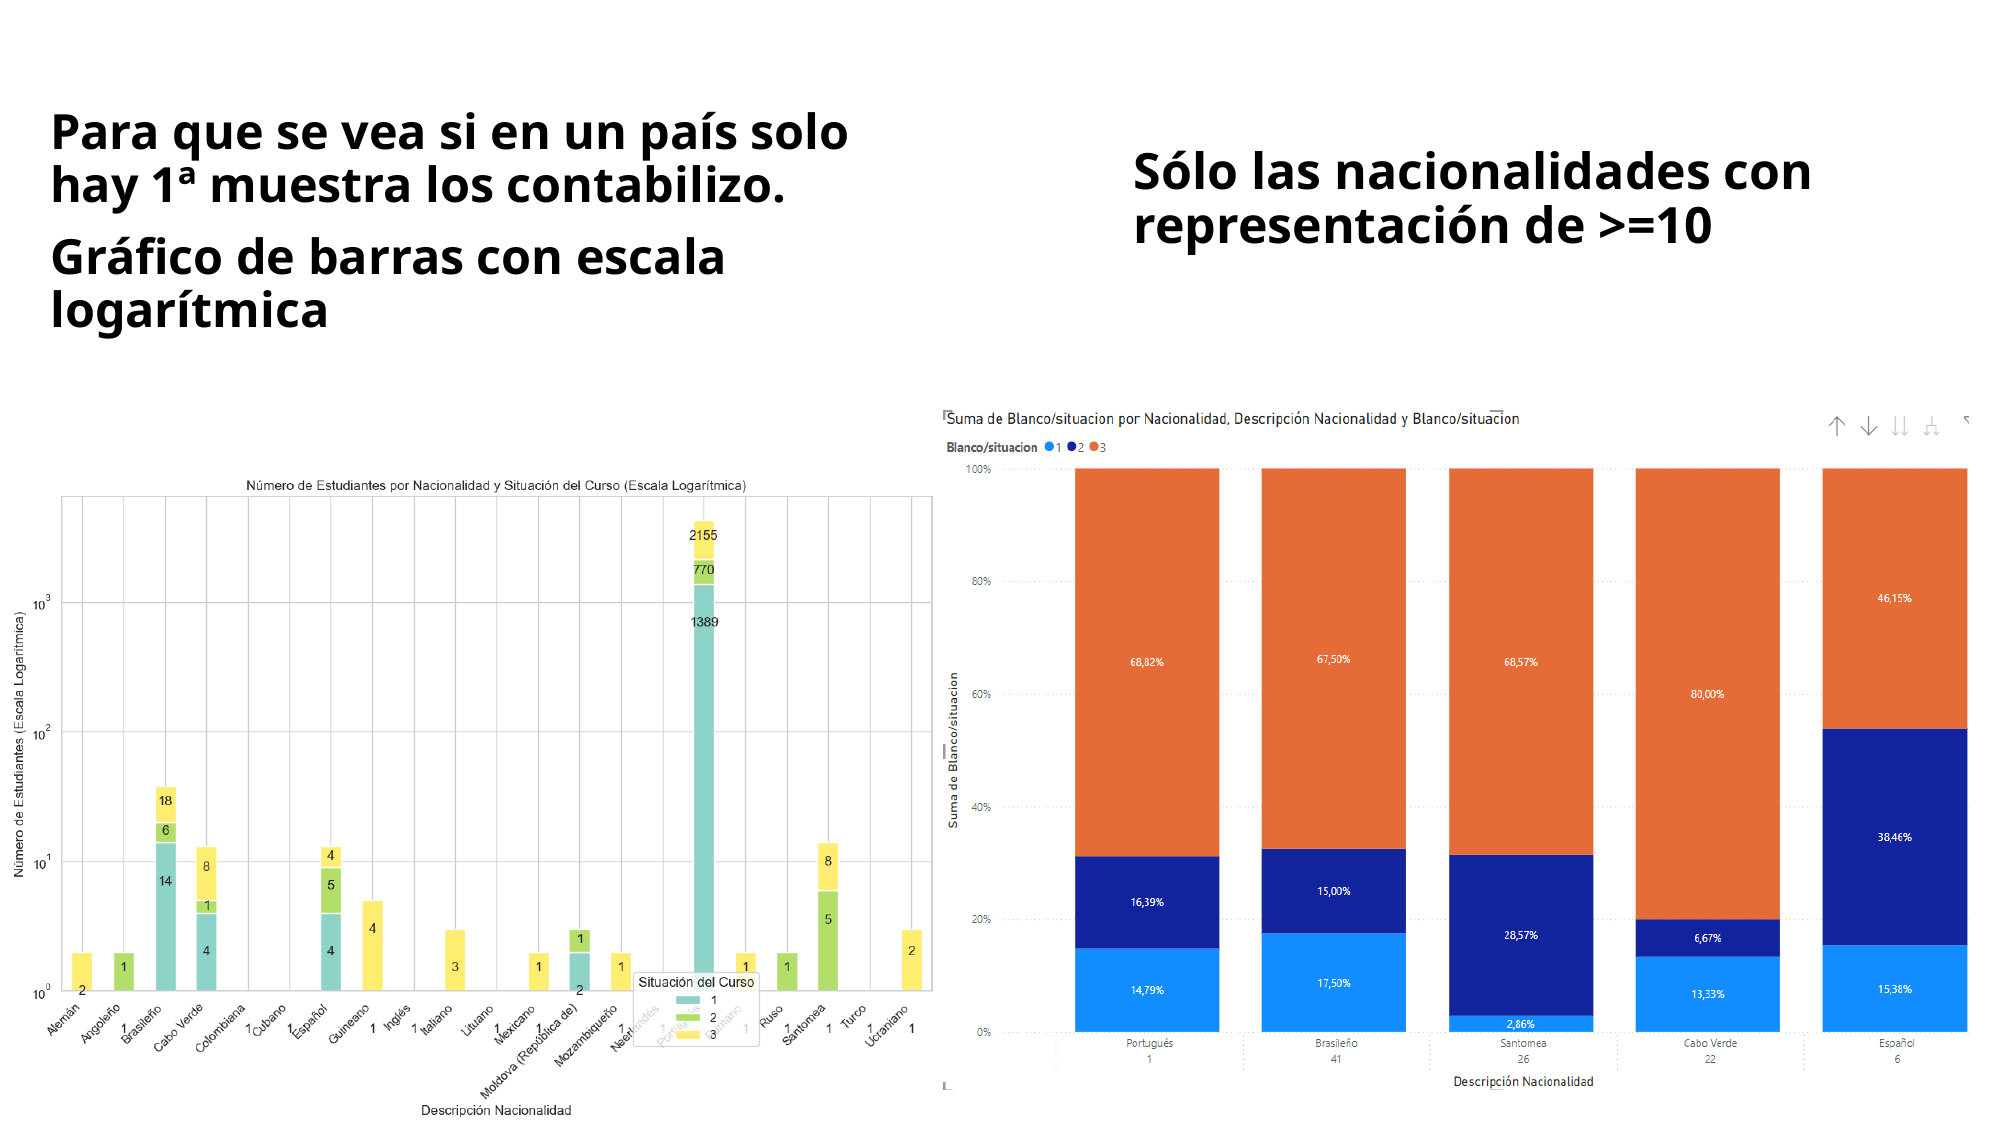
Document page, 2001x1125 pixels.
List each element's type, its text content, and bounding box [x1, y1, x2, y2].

picture [942, 410, 1970, 1090]
list Para que se vea si en un país solo hay 1ª muestra los contabilizo. Gráfico de barras con escala logarítmica [35, 100, 882, 362]
list Sólo las nacionalidades con representación de >=10 [1118, 139, 1969, 275]
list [5, 471, 940, 1125]
